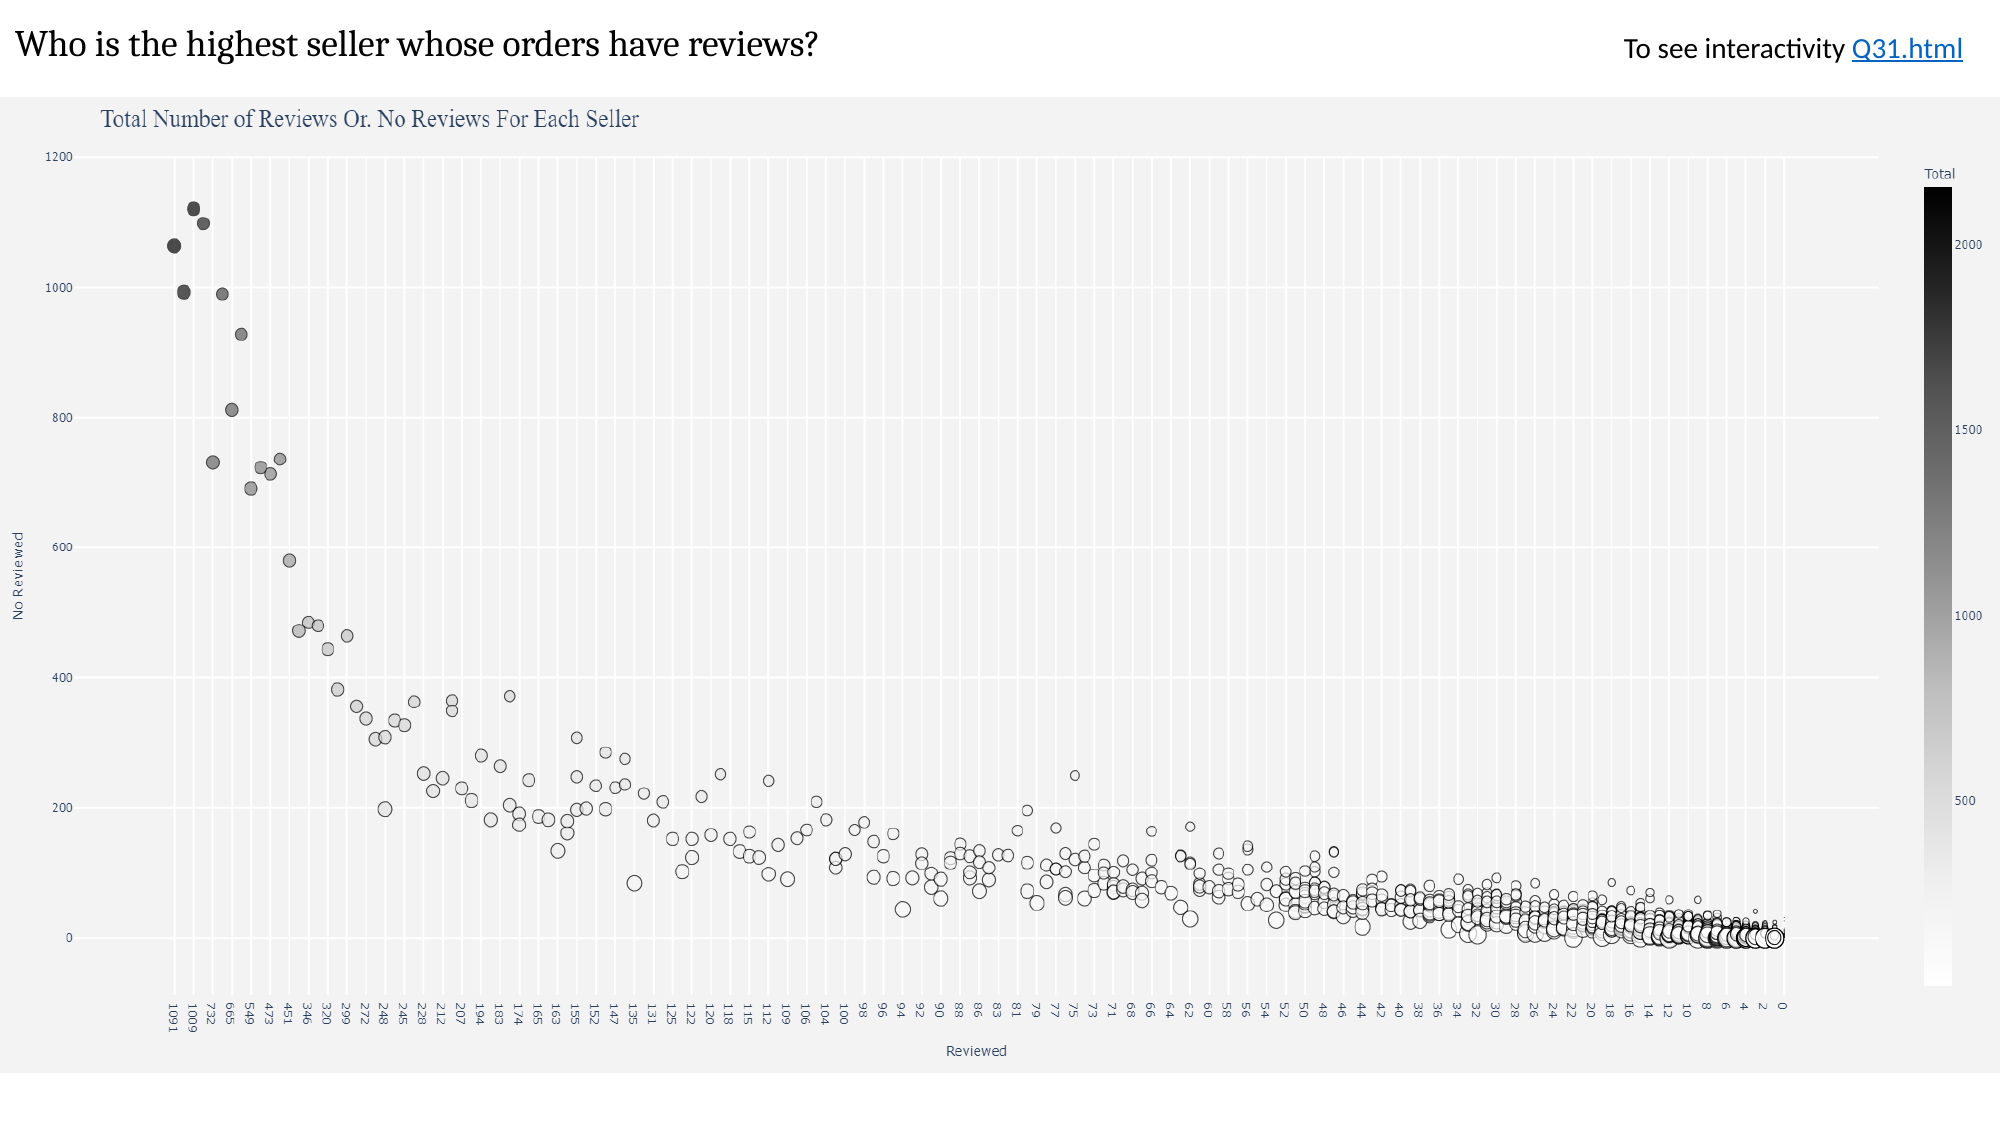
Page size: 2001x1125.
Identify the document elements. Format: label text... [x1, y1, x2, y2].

text_box To see interactivity Q31.html [1609, 21, 2000, 72]
text_box Who is the highest seller whose orders have reviews? [0, 11, 1008, 72]
picture [0, 97, 2000, 1073]
